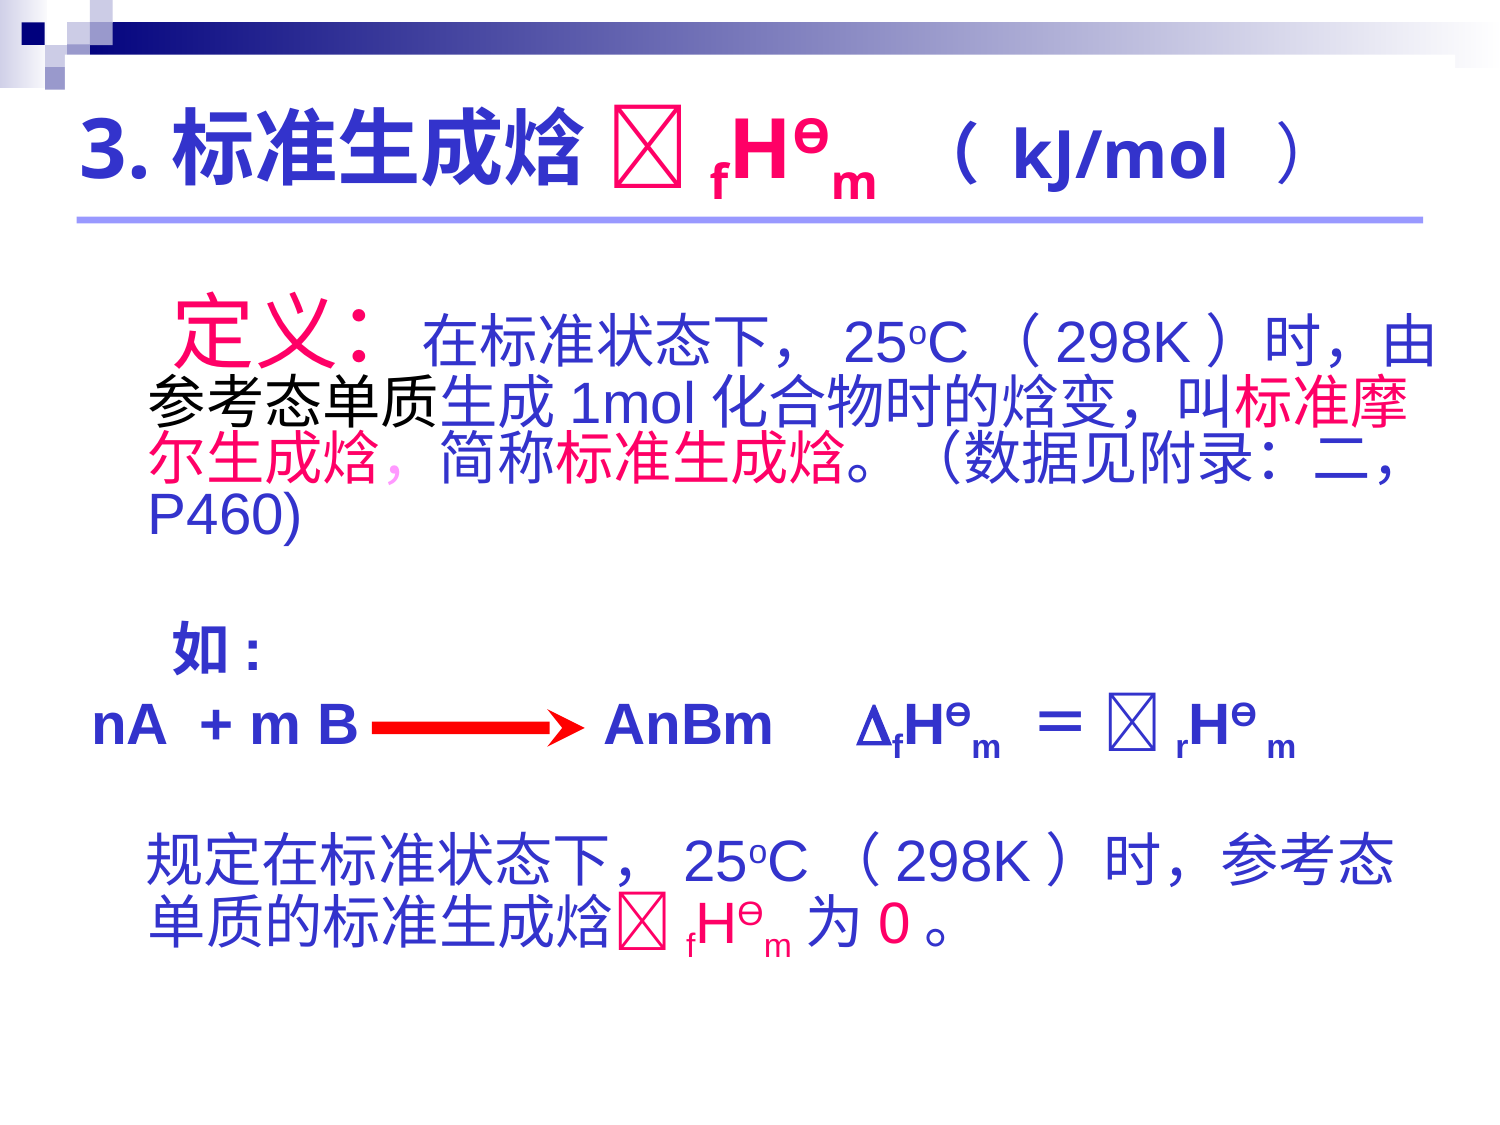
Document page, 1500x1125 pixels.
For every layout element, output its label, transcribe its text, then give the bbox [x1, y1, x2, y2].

text_box [572, 721, 585, 735]
title 3.标准生成焓 fHӨm （ kJ/mol ） [64, 54, 1456, 243]
list 定义：在标准状态下，25oC（298K）时，由参考态单质生成1mol化合物时的焓变，叫标准摩尔生成焓，简称标准生成焓。（数据见附录：二，P460) 如: nA + m B AnBm fHӨm ＝ rHӨ m 规定在标准状态下，25oC（298K）时，参考态单质的标准生成焓fHӨm为0。 [76, 290, 1459, 1031]
